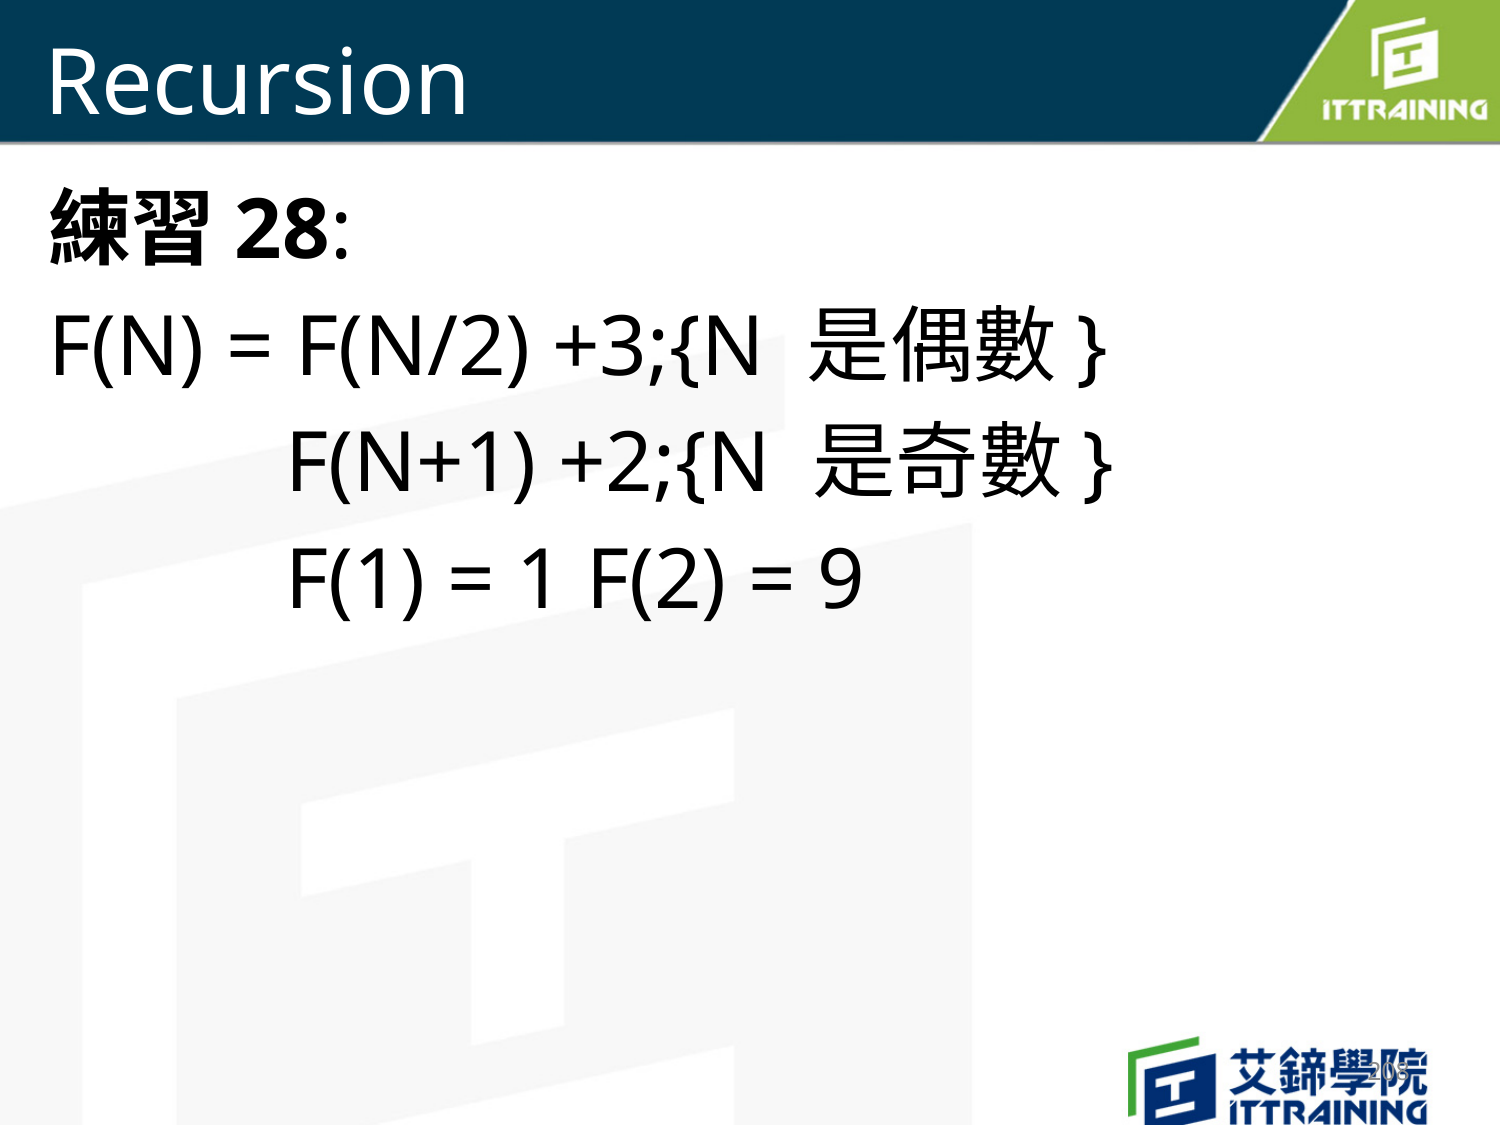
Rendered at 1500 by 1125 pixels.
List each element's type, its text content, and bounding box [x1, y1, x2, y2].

slide_number 208 [1074, 1042, 1425, 1103]
title Recursion [29, 0, 1380, 172]
list 練習28: F(N) = F(N/2) +3;{N 是偶數} F(N+1) +2;{N 是奇數} F(1) = 1 F(2) = 9 [33, 168, 1418, 911]
picture [0, 0, 1500, 1125]
